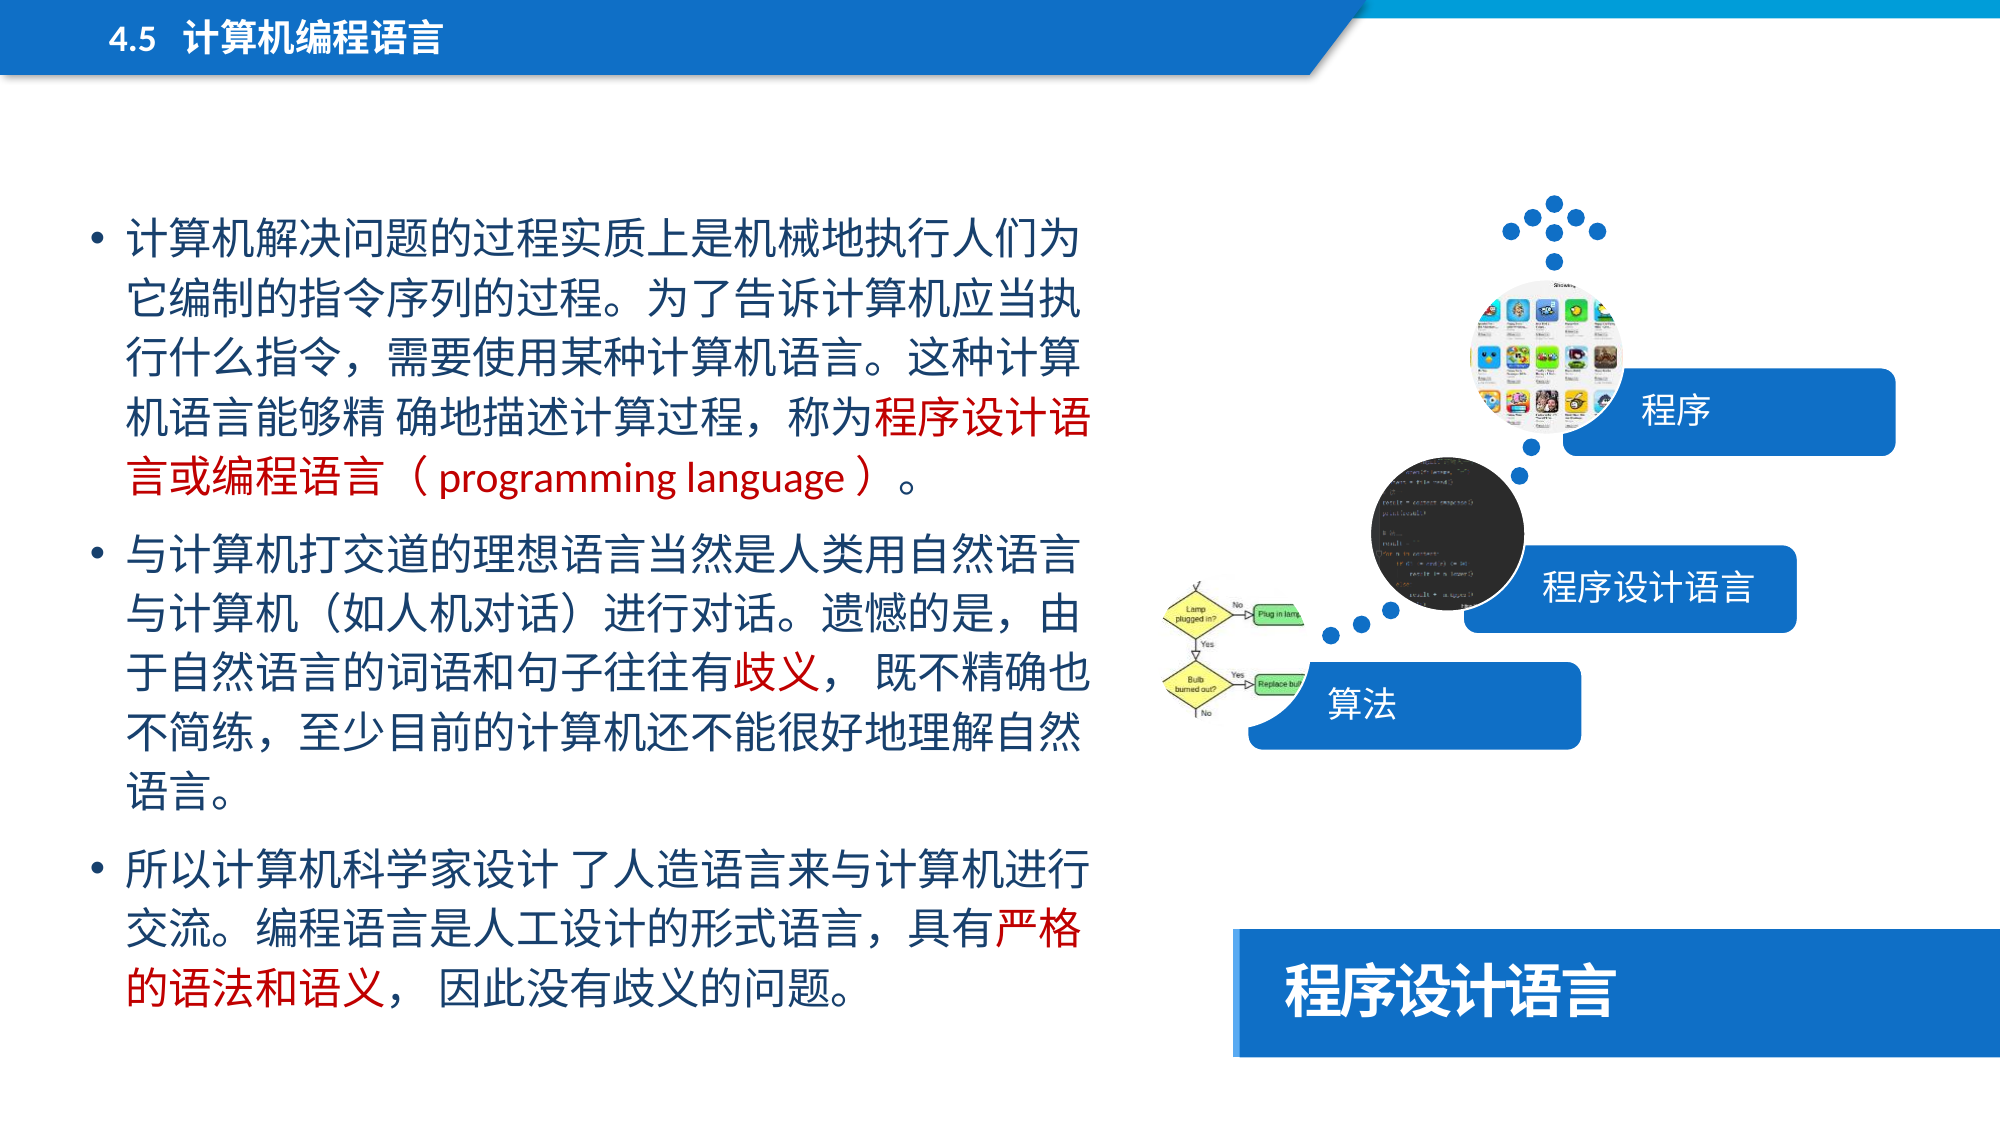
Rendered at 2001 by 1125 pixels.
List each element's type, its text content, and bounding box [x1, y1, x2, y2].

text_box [1137, 110, 1914, 837]
list 程序设计语言 [1239, 929, 2000, 1058]
list 4.5 计算机编程语言 [93, 11, 1138, 68]
text_box 计算机解决问题的过程实质上是机械地执行人们为它编制的指令序列的过程。为了告诉计算机应当执行什么指令，需要使用某种计算机语言。这种计算机语言能够精 确地描述计算过程，称为程序设计语言或编程语言（programming language）。 与计算机打交道的理想语言当然是人类用自然语言与计算机（如人机对话）进行对话。遗憾的是，由于自然语言的词语和句子往往有歧义， 既不精确也不简练，至少目前的计算机还不能很好地理解自然语言。 所以计算机科学家设计 了人造语言来与计算机进行交流。编程语言是人工设计的形式语言，具有严格的语法和语义， 因此没有歧义的问题。 [74, 196, 1138, 1031]
